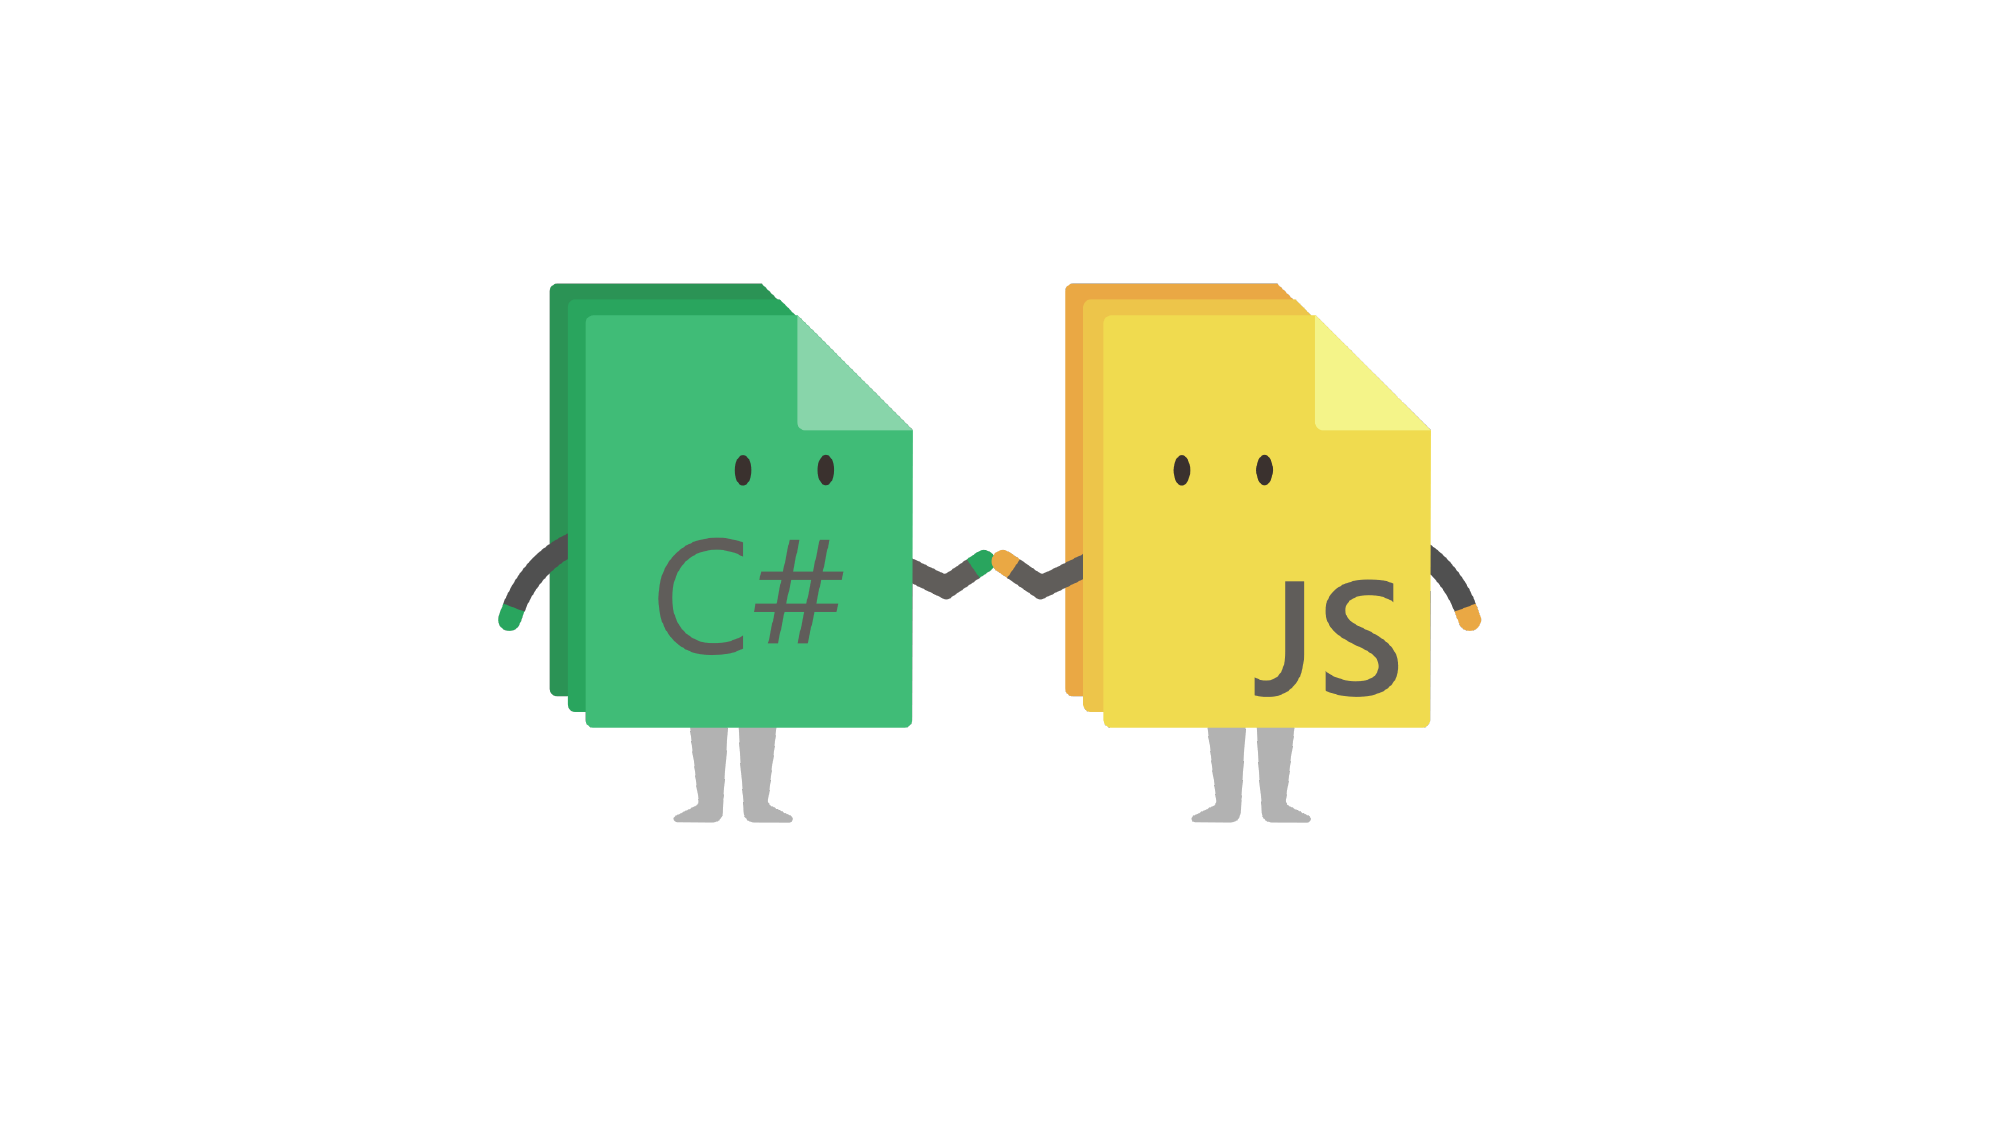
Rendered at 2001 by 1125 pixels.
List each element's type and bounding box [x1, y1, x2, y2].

picture [269, 226, 1701, 902]
